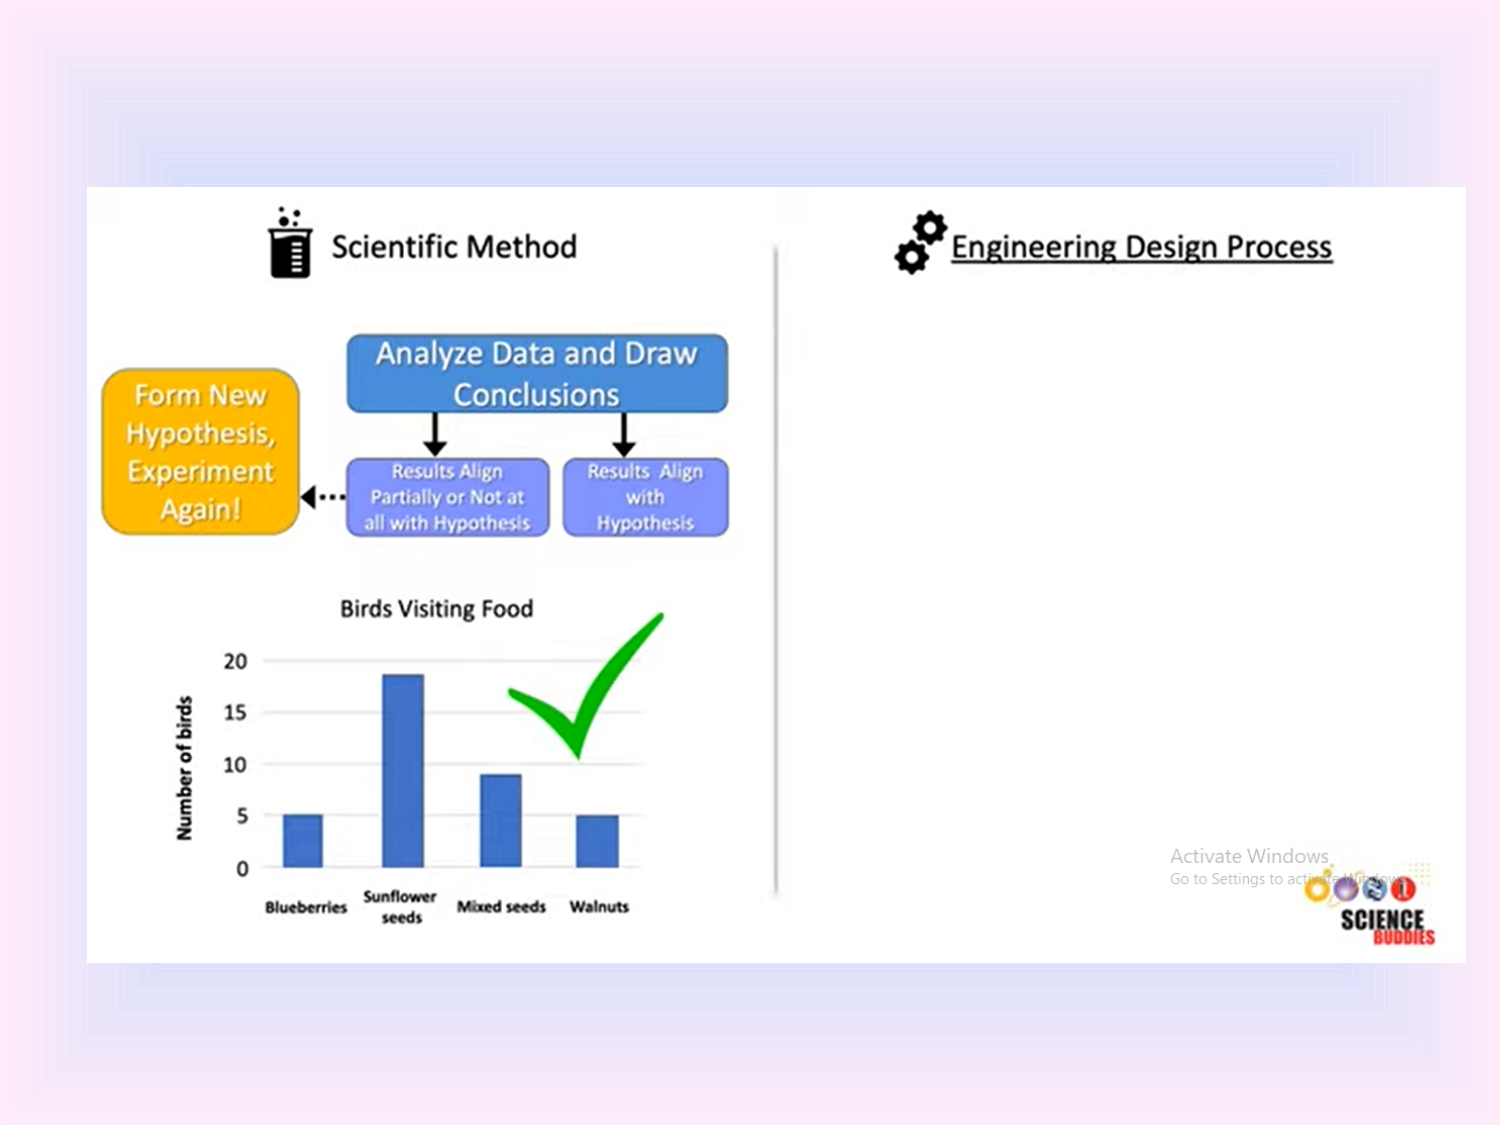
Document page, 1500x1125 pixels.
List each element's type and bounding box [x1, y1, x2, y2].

picture [87, 187, 1467, 963]
